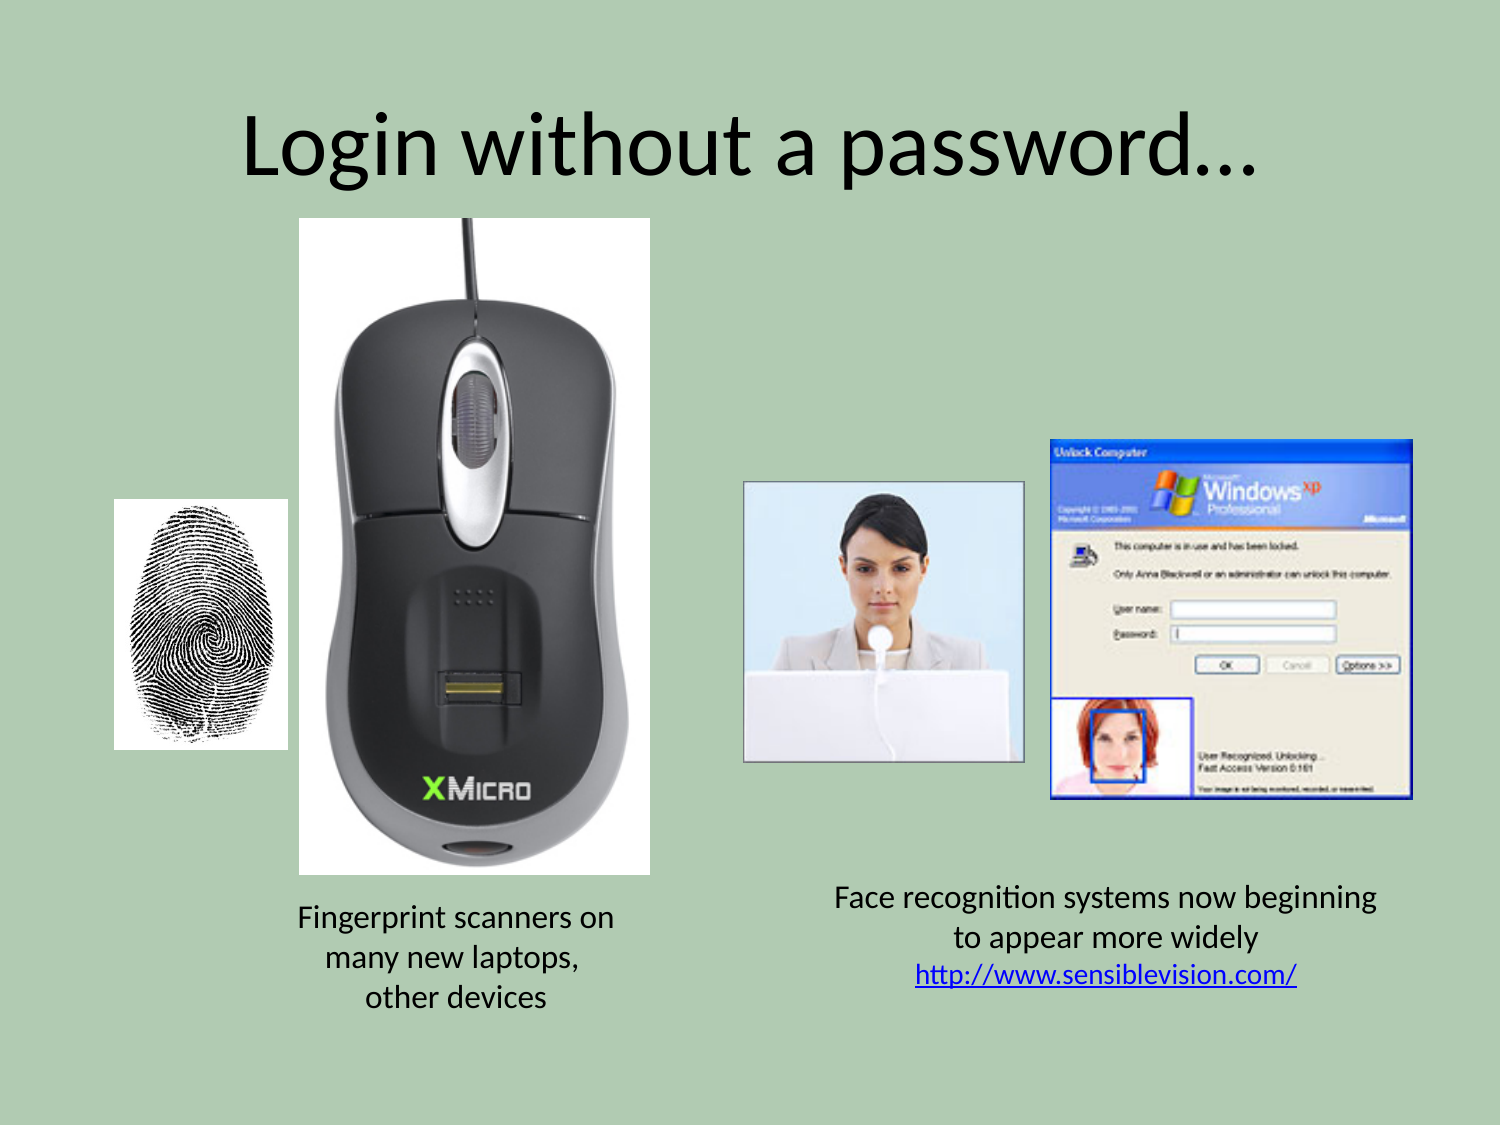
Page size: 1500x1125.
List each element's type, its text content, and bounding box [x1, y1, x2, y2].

title Login without a password… [75, 45, 1425, 233]
picture [743, 480, 1026, 763]
text_box Fingerprint scanners on many new laptops, other devices [249, 887, 663, 1023]
picture [1049, 439, 1413, 801]
text_box Face recognition systems now beginning to appear more widely http://www.sensiblevision.com/ [812, 867, 1400, 1033]
picture [299, 218, 651, 876]
picture [113, 499, 288, 751]
